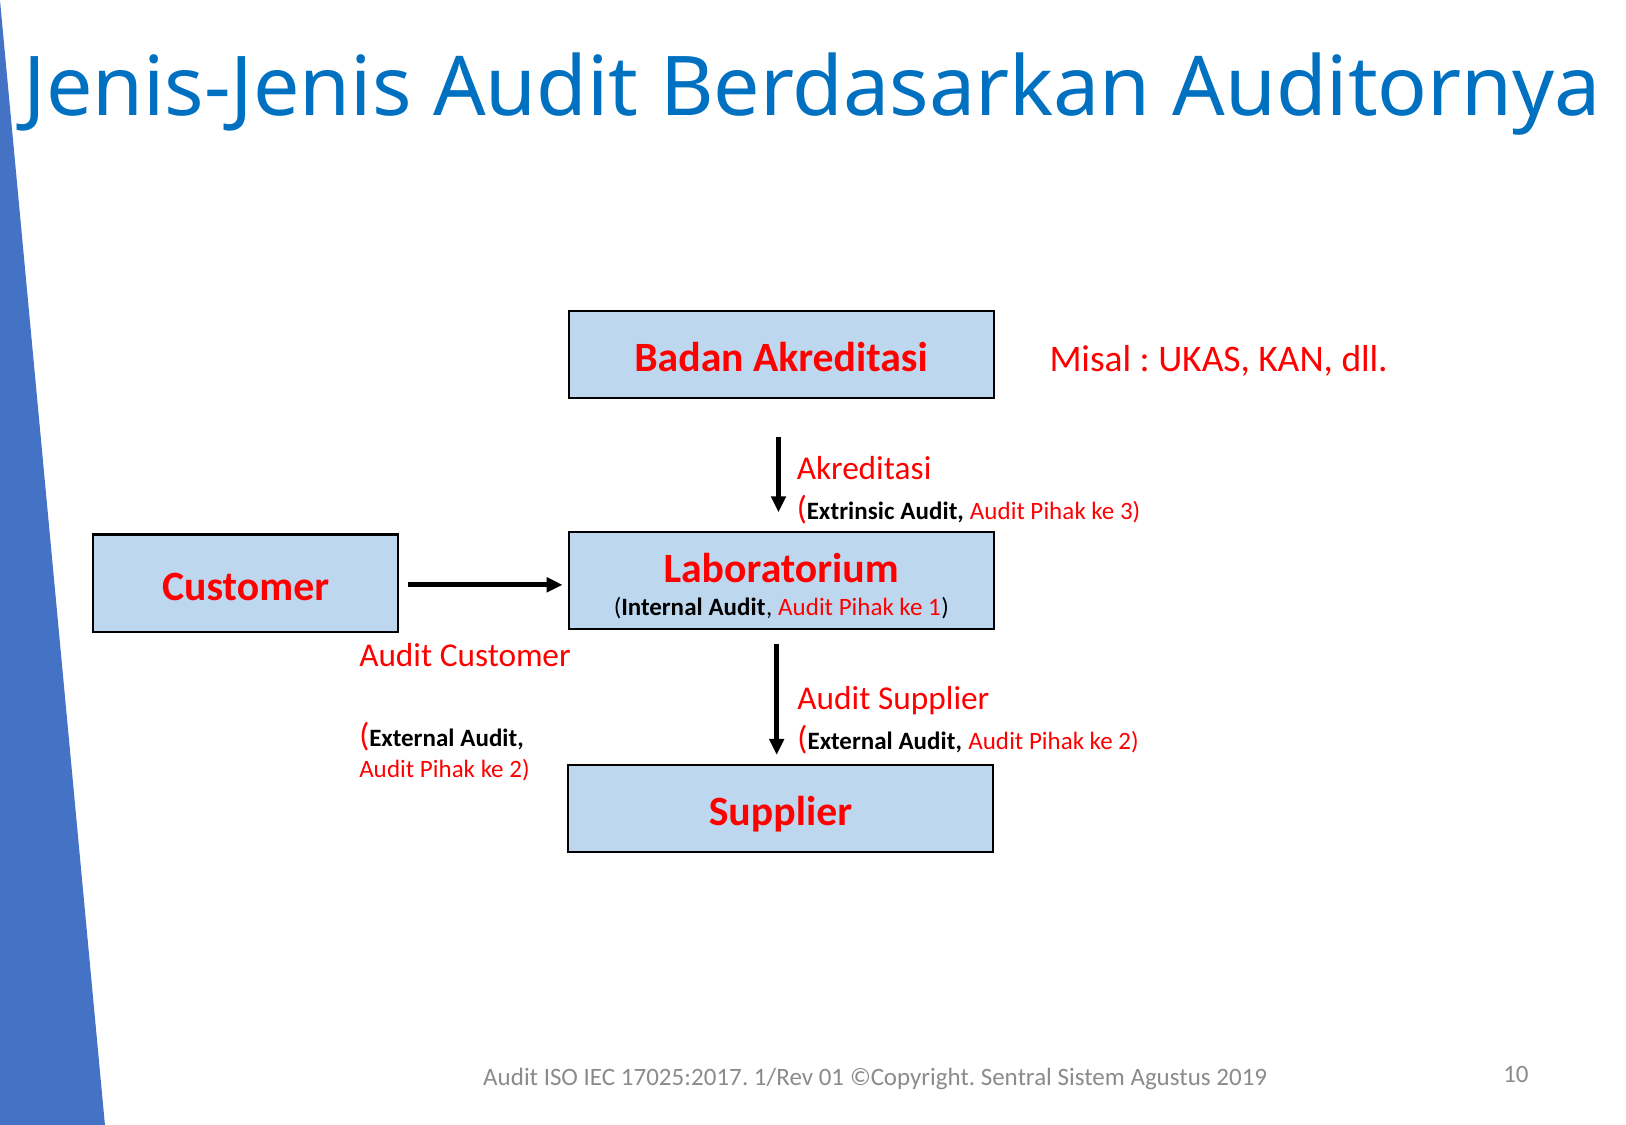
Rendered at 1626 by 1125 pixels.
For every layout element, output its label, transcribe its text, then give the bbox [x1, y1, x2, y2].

text_box Misal : UKAS, KAN, dll. [1034, 326, 1620, 386]
title Jenis-Jenis Audit Berdasarkan Auditornya [2, 0, 1625, 178]
text_box Badan Akreditasi [568, 310, 995, 399]
slide_number 10 [1339, 1042, 1544, 1103]
text_box [0, 0, 106, 1125]
text_box Customer [92, 533, 399, 633]
text_box Akreditasi (Extrinsic Audit, Audit Pihak ke 3) [782, 439, 1182, 534]
text_box Laboratorium (Internal Audit, Audit Pihak ke 1) [568, 531, 995, 630]
text_box Supplier [567, 764, 994, 853]
text_box Audit Customer (External Audit, Audit Pihak ke 2) [344, 625, 595, 791]
text_box Audit Supplier (External Audit, Audit Pihak ke 2) [782, 668, 1208, 764]
footer Audit ISO IEC 17025:2017. 1/Rev 01 ©Copyright. Sentral Sistem Agustus 2019 [413, 1025, 1339, 1125]
